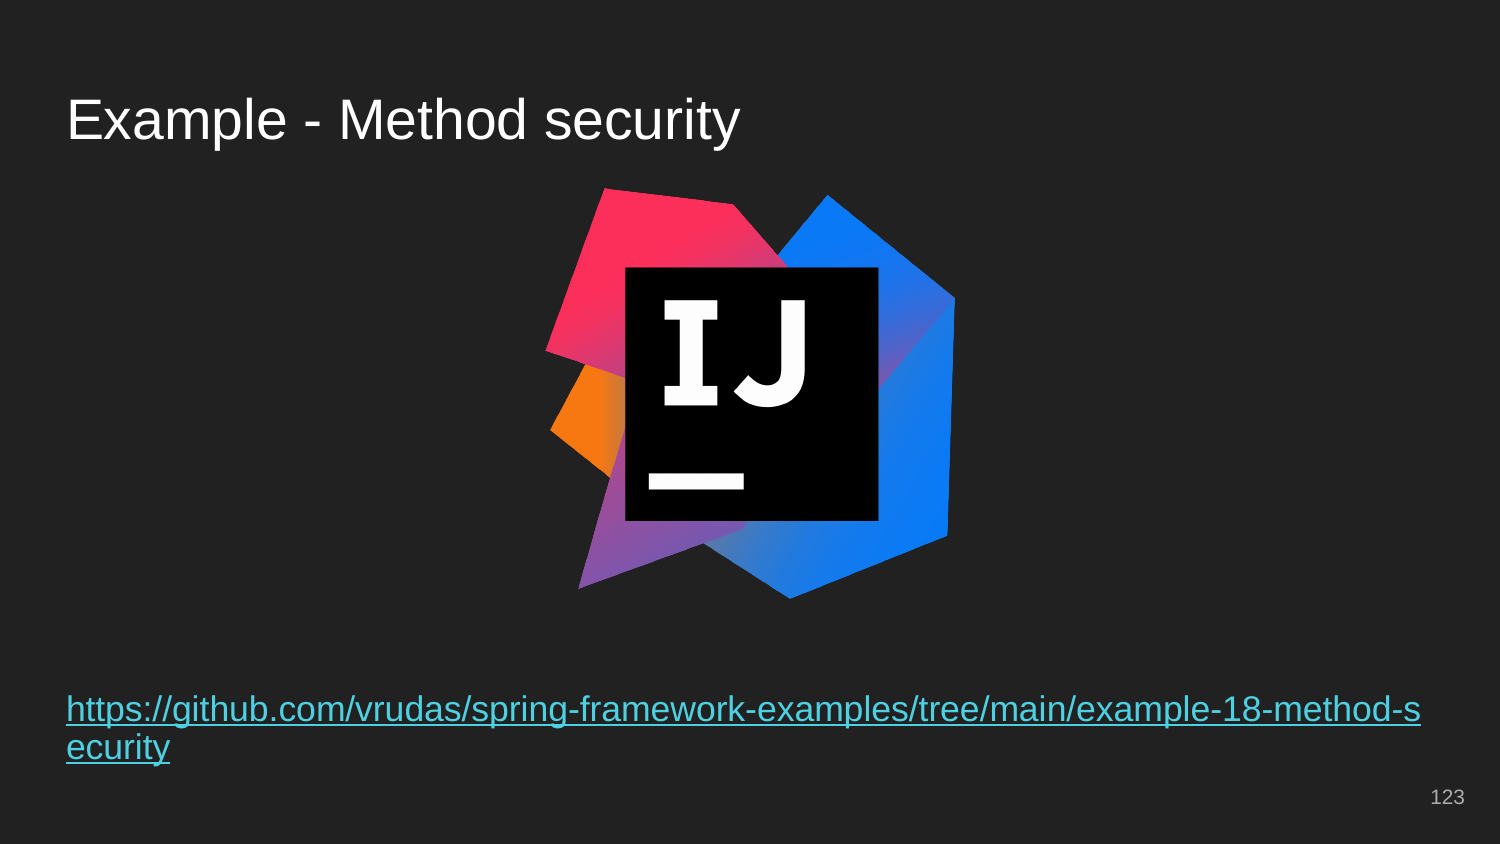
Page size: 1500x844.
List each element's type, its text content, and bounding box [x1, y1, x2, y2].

list https://github.com/vrudas/spring-framework-examples/tree/main/example-18-method-security [51, 189, 1449, 750]
picture [544, 188, 956, 599]
slide_number ‹#› [1389, 764, 1480, 830]
title Example - Method security [51, 72, 1449, 167]
